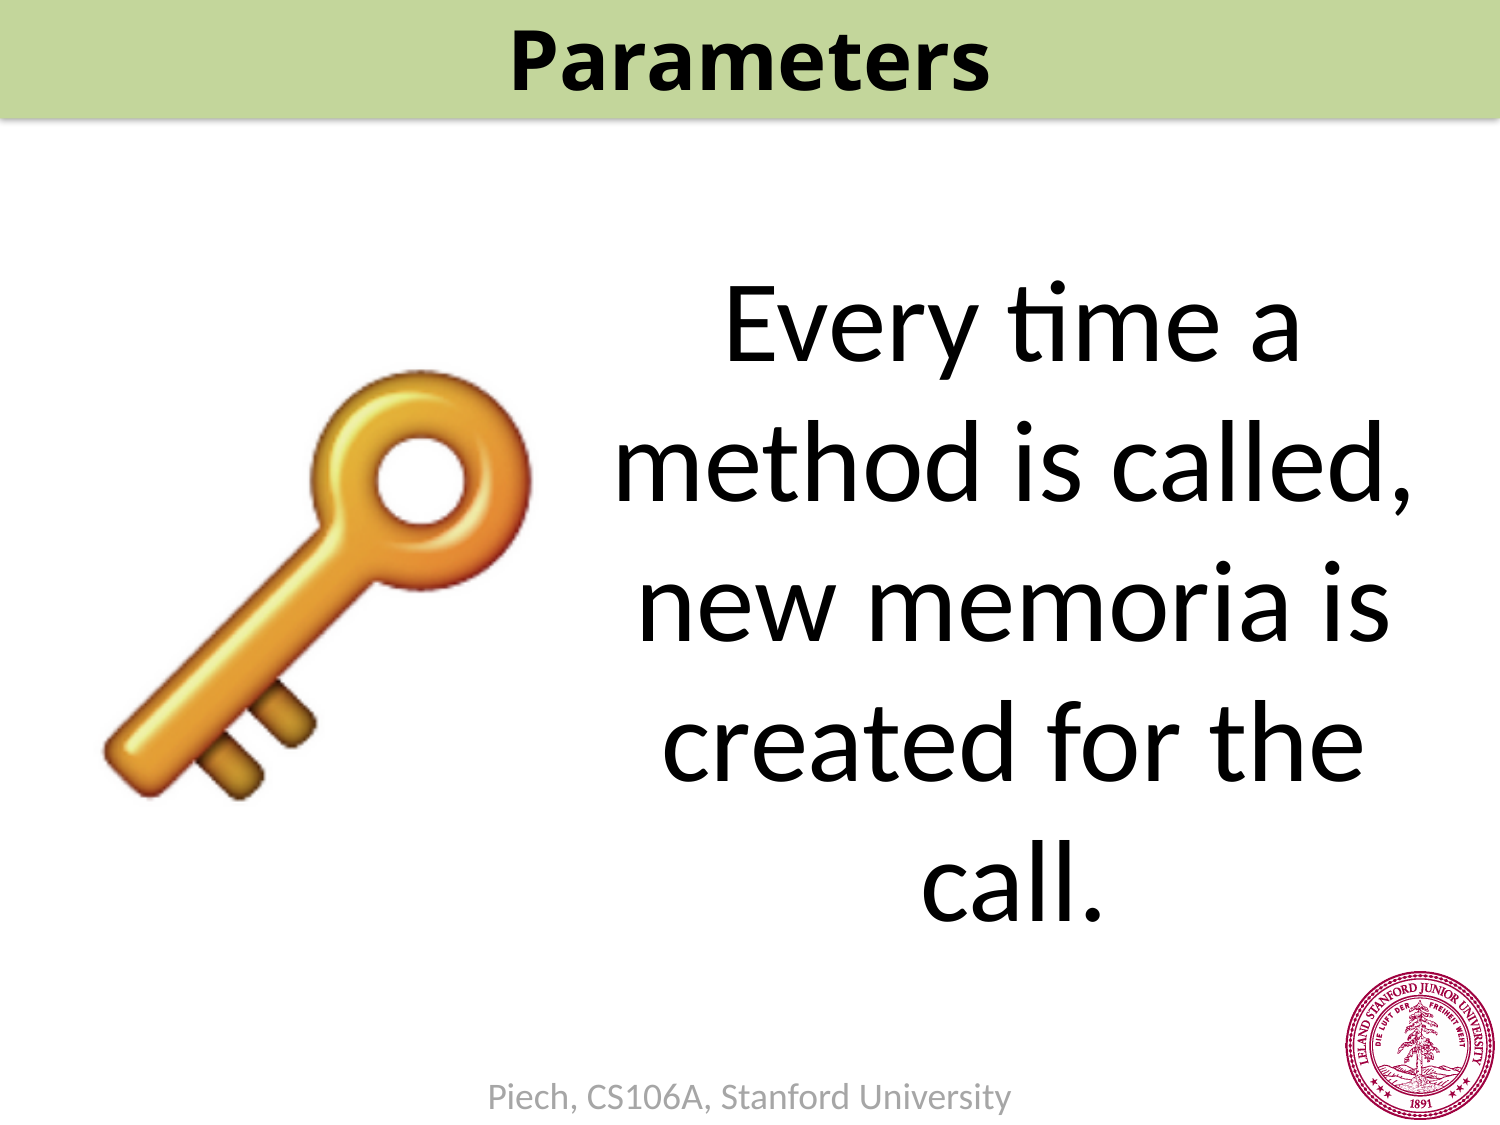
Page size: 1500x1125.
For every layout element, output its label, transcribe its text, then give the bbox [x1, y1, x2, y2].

list Every time a method is called, new memoria is created for the call. [585, 169, 1443, 1020]
picture [1345, 971, 1495, 1120]
picture [49, 318, 584, 853]
text_box Parameters [0, 0, 1500, 122]
